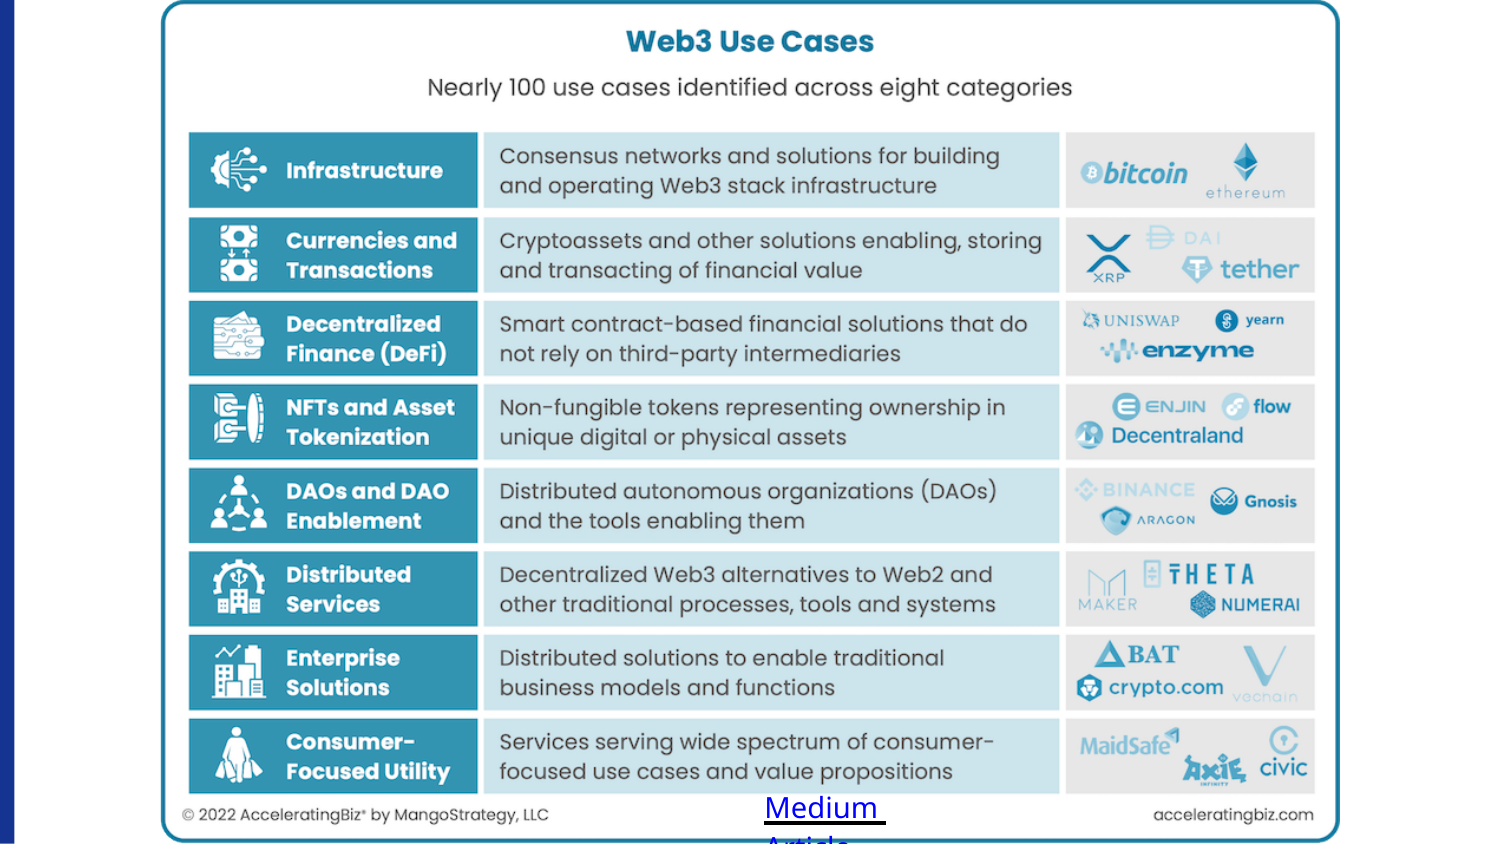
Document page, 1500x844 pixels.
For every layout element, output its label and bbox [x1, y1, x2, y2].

text_box [0, 0, 15, 844]
picture [160, 0, 1340, 844]
